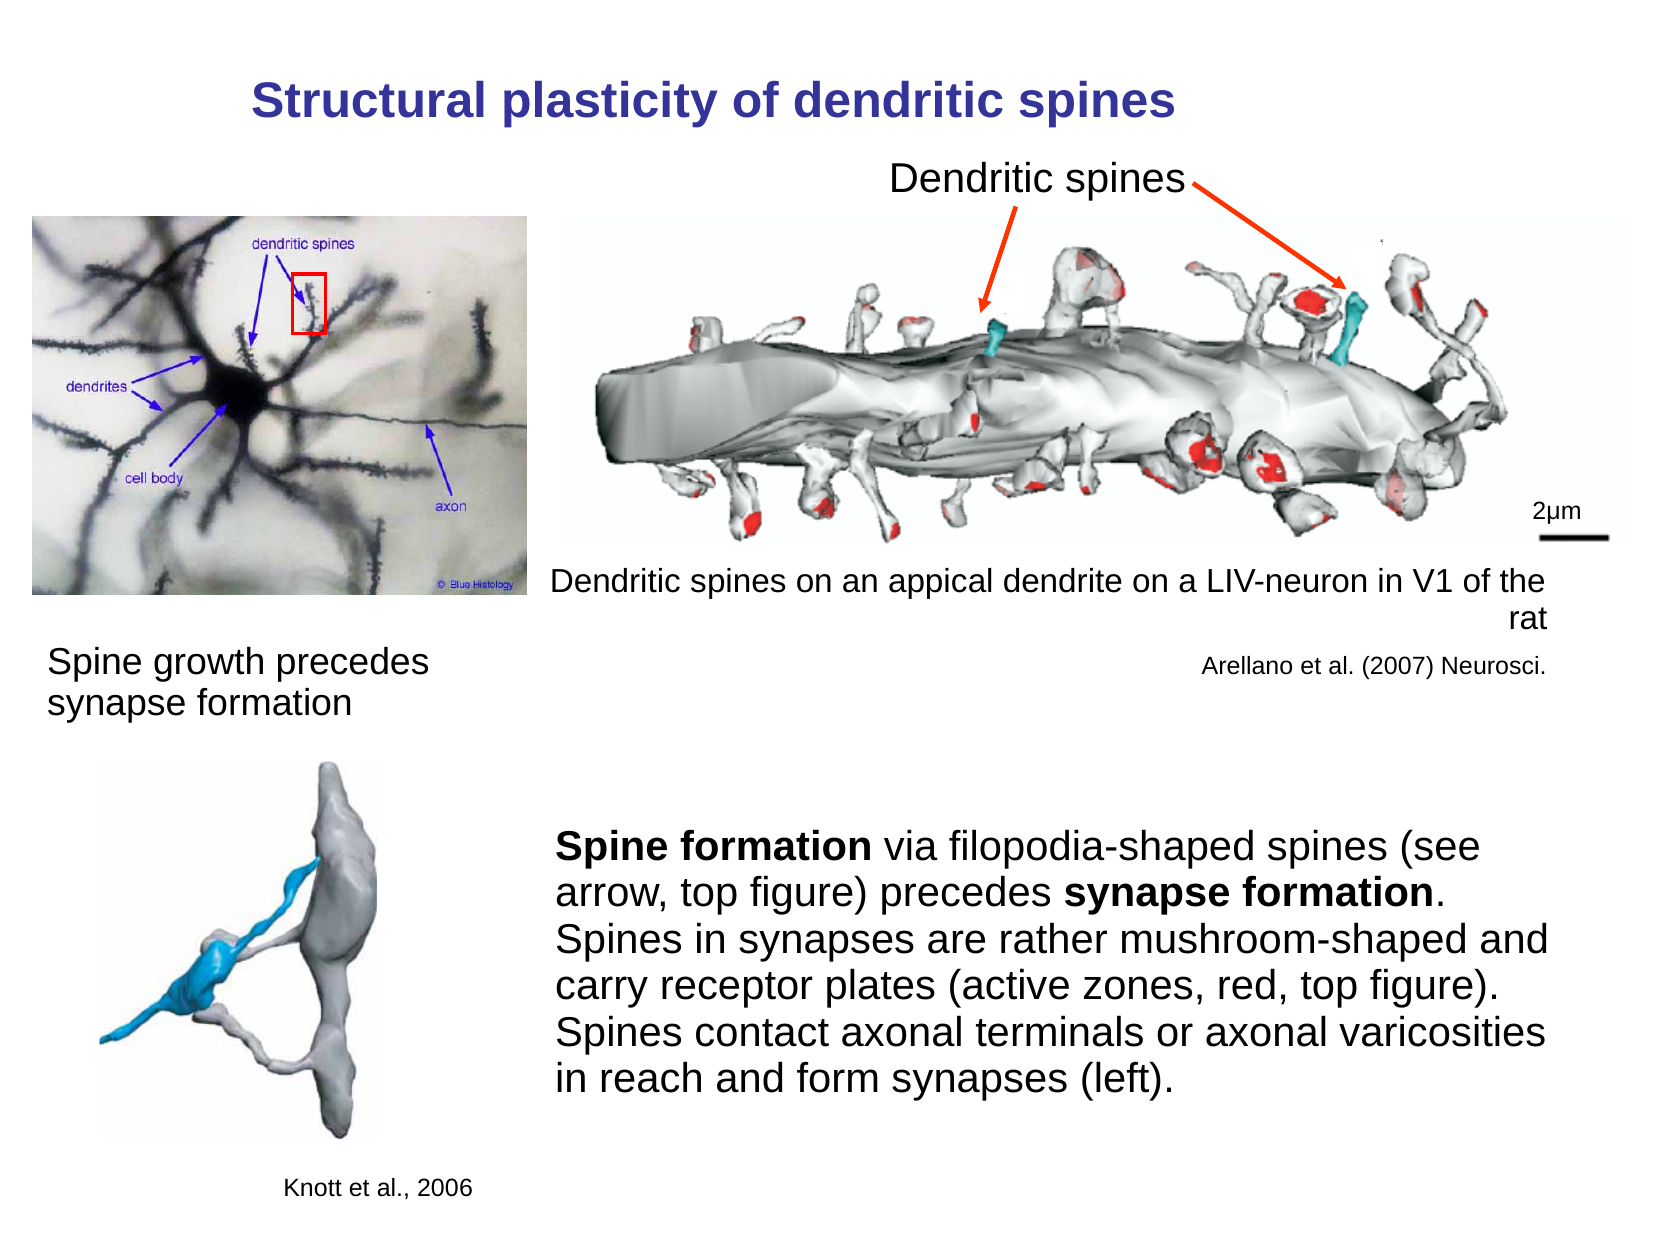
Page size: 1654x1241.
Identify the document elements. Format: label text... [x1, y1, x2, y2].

text_box Structural plasticity of dendritic spines [236, 64, 1448, 136]
picture [566, 216, 1628, 555]
text_box Dendritic spines on an appical dendrite on a LIV-neuron in V1 of the rat Arellano et al. (2007) Neurosci. [527, 554, 1563, 688]
picture [32, 216, 527, 595]
text_box Dendritic spines [873, 147, 1203, 210]
text_box Spine formation via filopodia-shaped spines (see arrow, top figure) precedes synapse formation. Spines in synapses are rather mushroom-shaped and carry receptor plates (active zones, red, top figure). Spines contact axonal terminals or axonal varicosities in reach and form synapses (left). [540, 815, 1595, 1110]
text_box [31, 632, 514, 1218]
